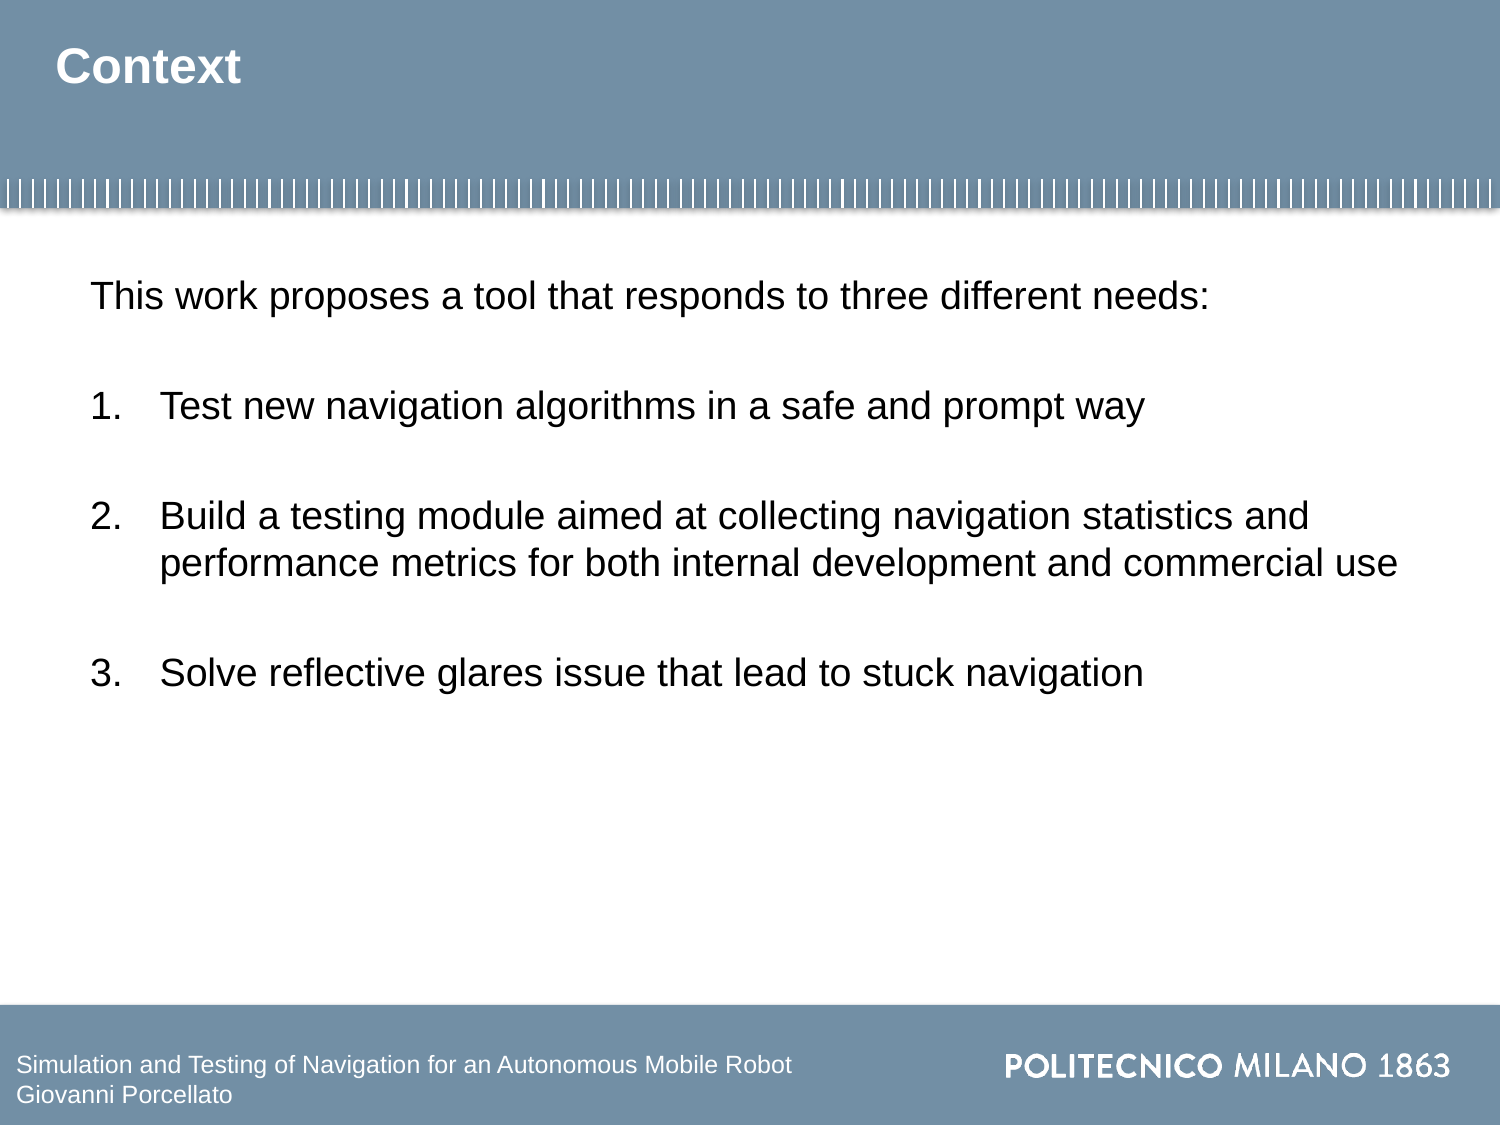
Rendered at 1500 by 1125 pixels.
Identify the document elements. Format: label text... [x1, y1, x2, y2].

picture [999, 1041, 1456, 1089]
title Context [40, 25, 1449, 164]
list This work proposes a tool that responds to three different needs: Test new navigation algorithms in a safe and prompt way Build a testing module aimed at collecting navigation statistics and performance metrics for both internal development and commercial use Solve reflective glares issue that lead to stuck navigation [75, 262, 1441, 731]
